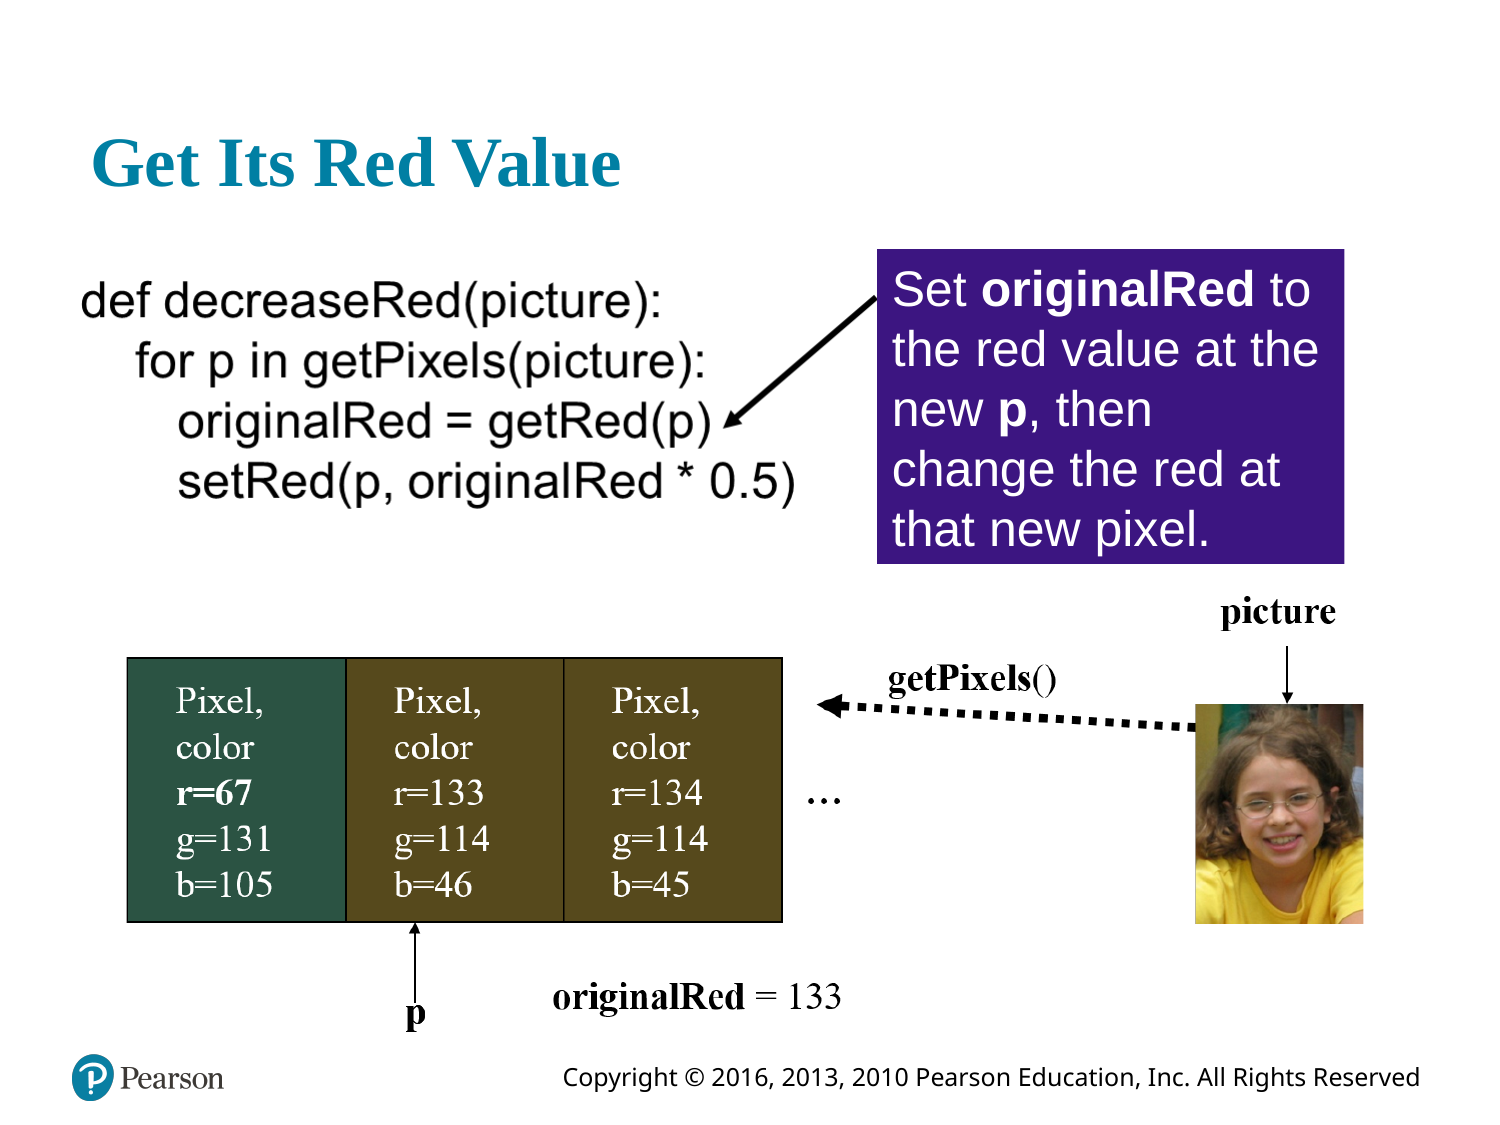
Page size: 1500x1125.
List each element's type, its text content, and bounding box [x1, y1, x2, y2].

picture [72, 1054, 88, 1070]
picture [98, 1054, 224, 1101]
picture [126, 589, 1364, 1036]
picture [74, 254, 879, 540]
picture [72, 1087, 83, 1101]
picture [80, 1063, 106, 1088]
text_box Set originalRed to the red value at the new p, then change the red at that new pixel. [877, 249, 1345, 564]
title Get Its Red Value [75, 0, 1425, 216]
